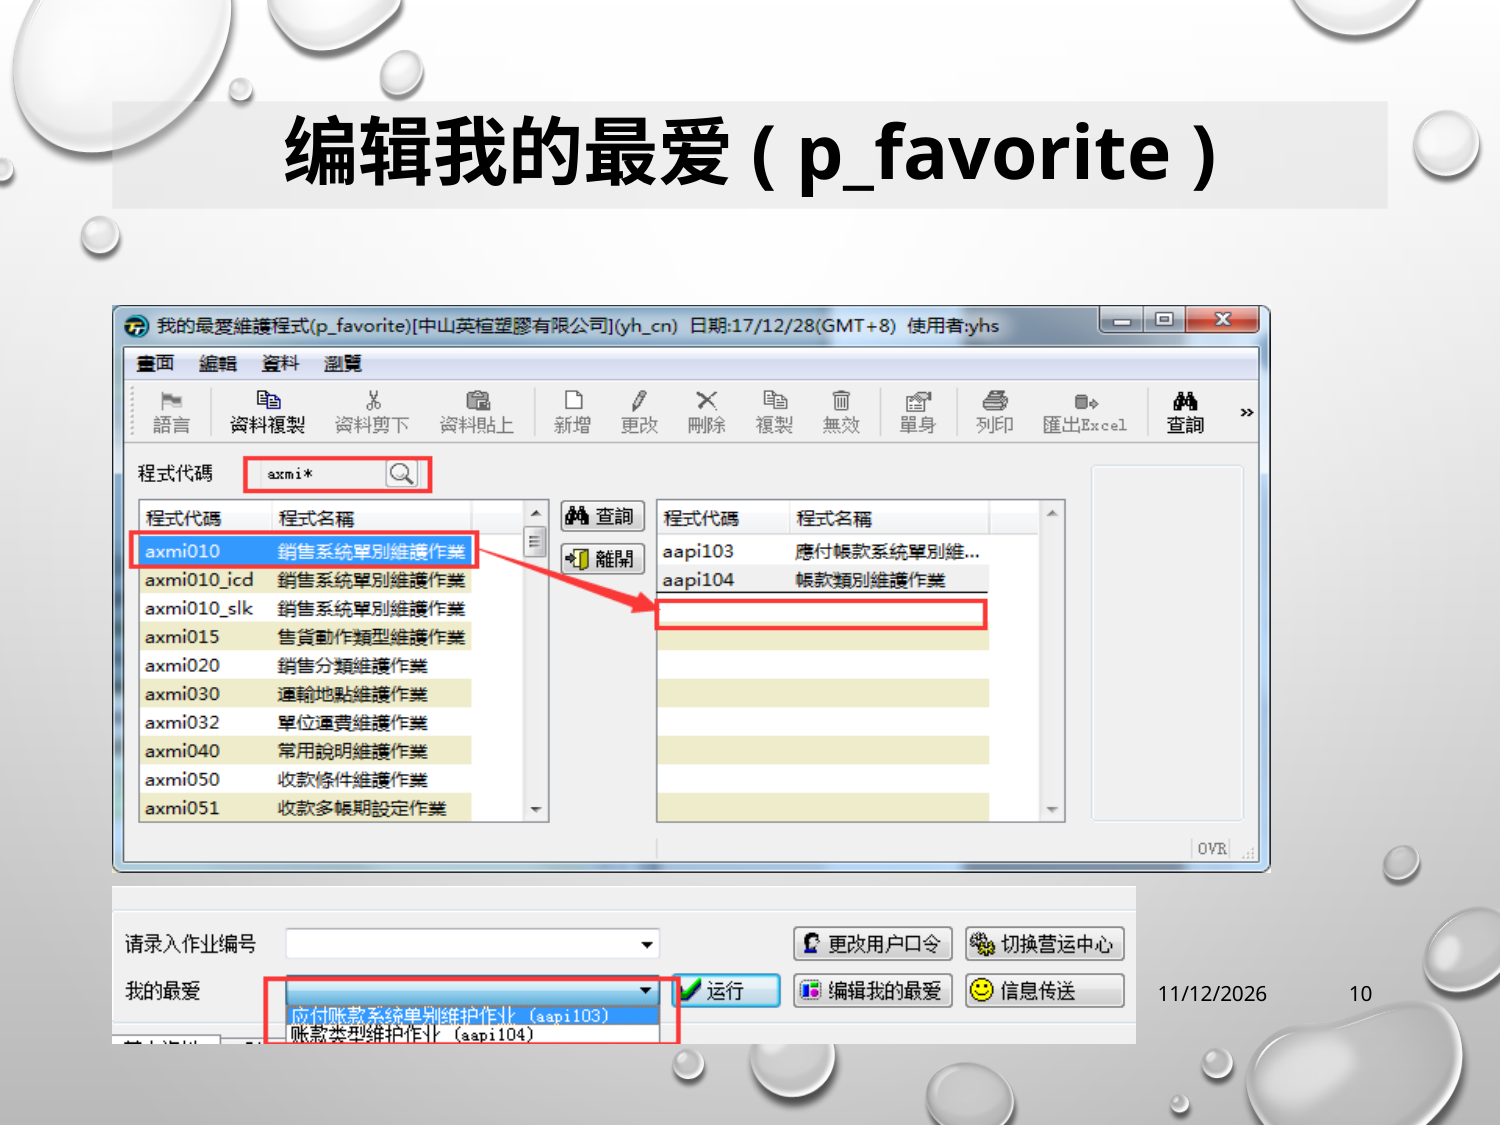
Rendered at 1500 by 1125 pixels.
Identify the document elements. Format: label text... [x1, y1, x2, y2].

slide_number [1140, 965, 1283, 1025]
title 编辑我的最爱( p_favorite ) [112, 101, 1388, 209]
picture [0, 0, 1500, 1125]
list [112, 305, 1271, 873]
slide_number 10 [1293, 965, 1388, 1025]
